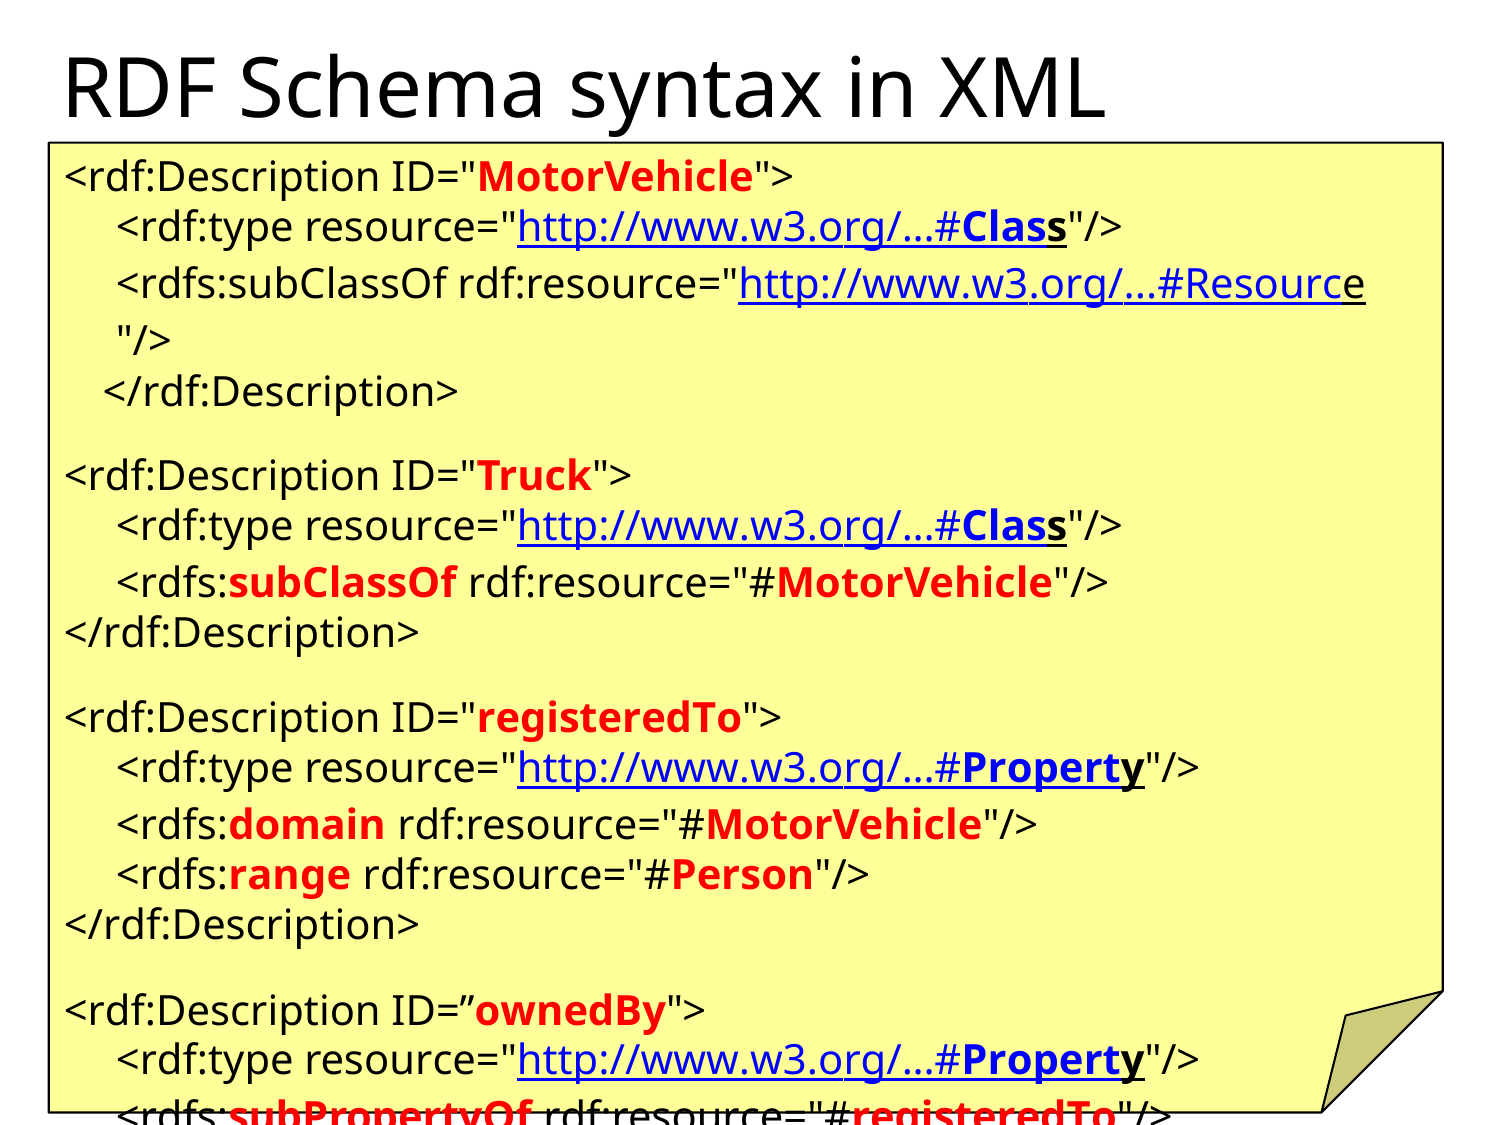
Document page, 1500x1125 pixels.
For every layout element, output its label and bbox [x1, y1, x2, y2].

text_box [48, 142, 1443, 1113]
text_box [58, 33, 1142, 134]
